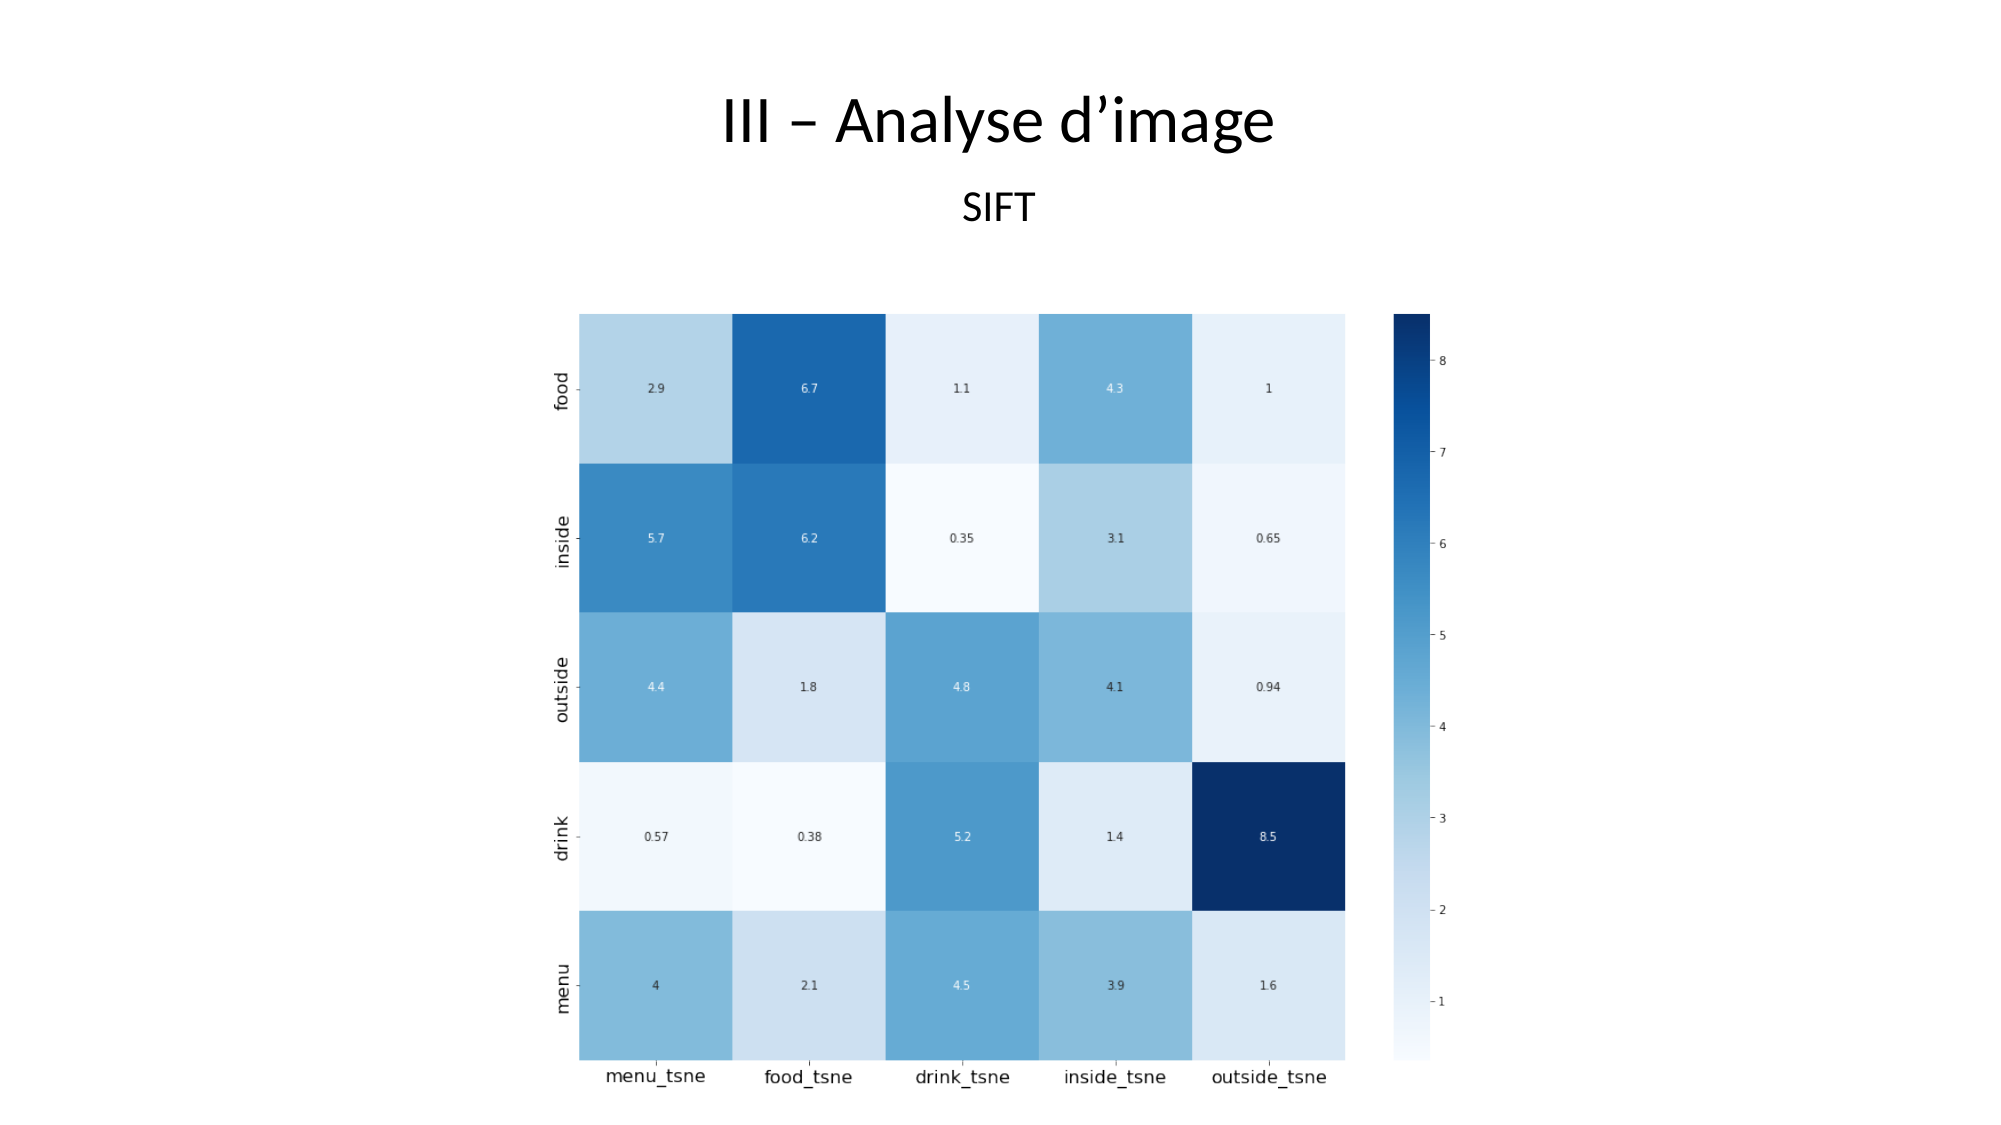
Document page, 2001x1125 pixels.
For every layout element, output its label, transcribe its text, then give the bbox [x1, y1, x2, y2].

picture [546, 307, 1453, 1095]
text_box III – Analyse d’image [624, 68, 1374, 164]
text_box SIFT [624, 169, 1374, 238]
